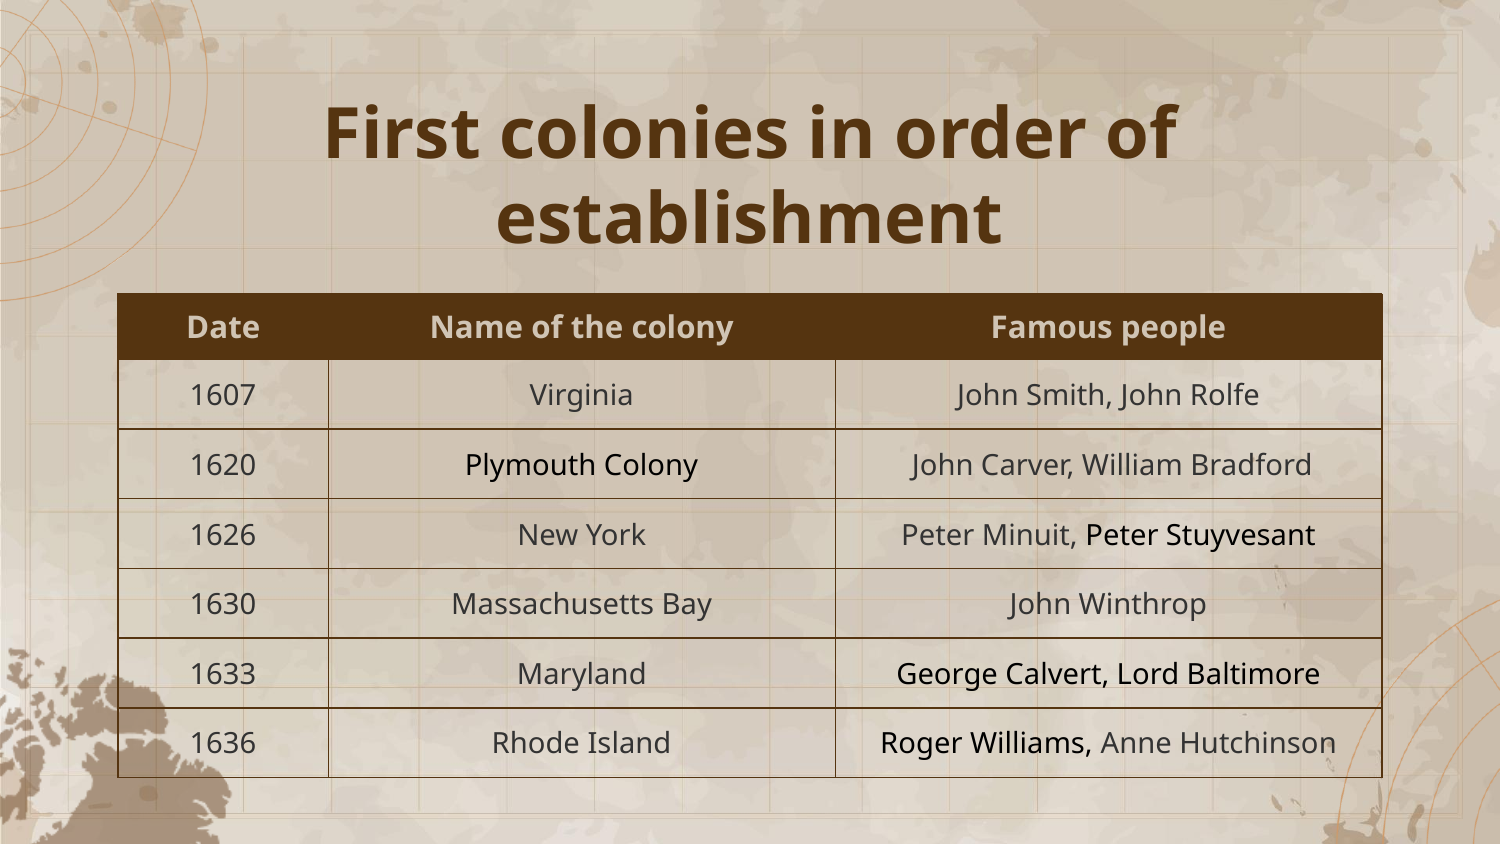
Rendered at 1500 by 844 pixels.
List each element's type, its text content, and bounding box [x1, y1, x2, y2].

table_cell New York [329, 499, 835, 568]
table_cell Peter Minuit, Peter Stuyvesant [836, 499, 1381, 568]
table_cell 1620 [119, 430, 328, 498]
table_header Famous people [836, 295, 1381, 359]
table_header Date [119, 295, 328, 359]
table_cell 1630 [119, 569, 328, 637]
title First colonies in order of establishment [118, 72, 1382, 268]
table_header Name of the colony [329, 295, 835, 359]
table_cell Roger Williams, Anne Hutchinson [836, 709, 1381, 777]
table_cell Massachusetts Bay [329, 569, 835, 637]
picture [0, 0, 1500, 844]
table_cell Virginia [329, 360, 835, 428]
table_cell Plymouth Colony [329, 430, 835, 498]
table_cell John Smith, John Rolfe [836, 360, 1381, 428]
table_cell John Winthrop [836, 569, 1381, 637]
table_cell John Carver, William Bradford [836, 430, 1381, 498]
table_cell 1607 [119, 360, 328, 428]
table_cell 1636 [119, 709, 328, 777]
table_cell 1626 [119, 499, 328, 568]
table_cell George Calvert, Lord Baltimore [836, 639, 1381, 707]
table_cell Rhode Island [329, 709, 835, 777]
table_cell 1633 [119, 639, 328, 707]
table_cell Maryland [329, 639, 835, 707]
